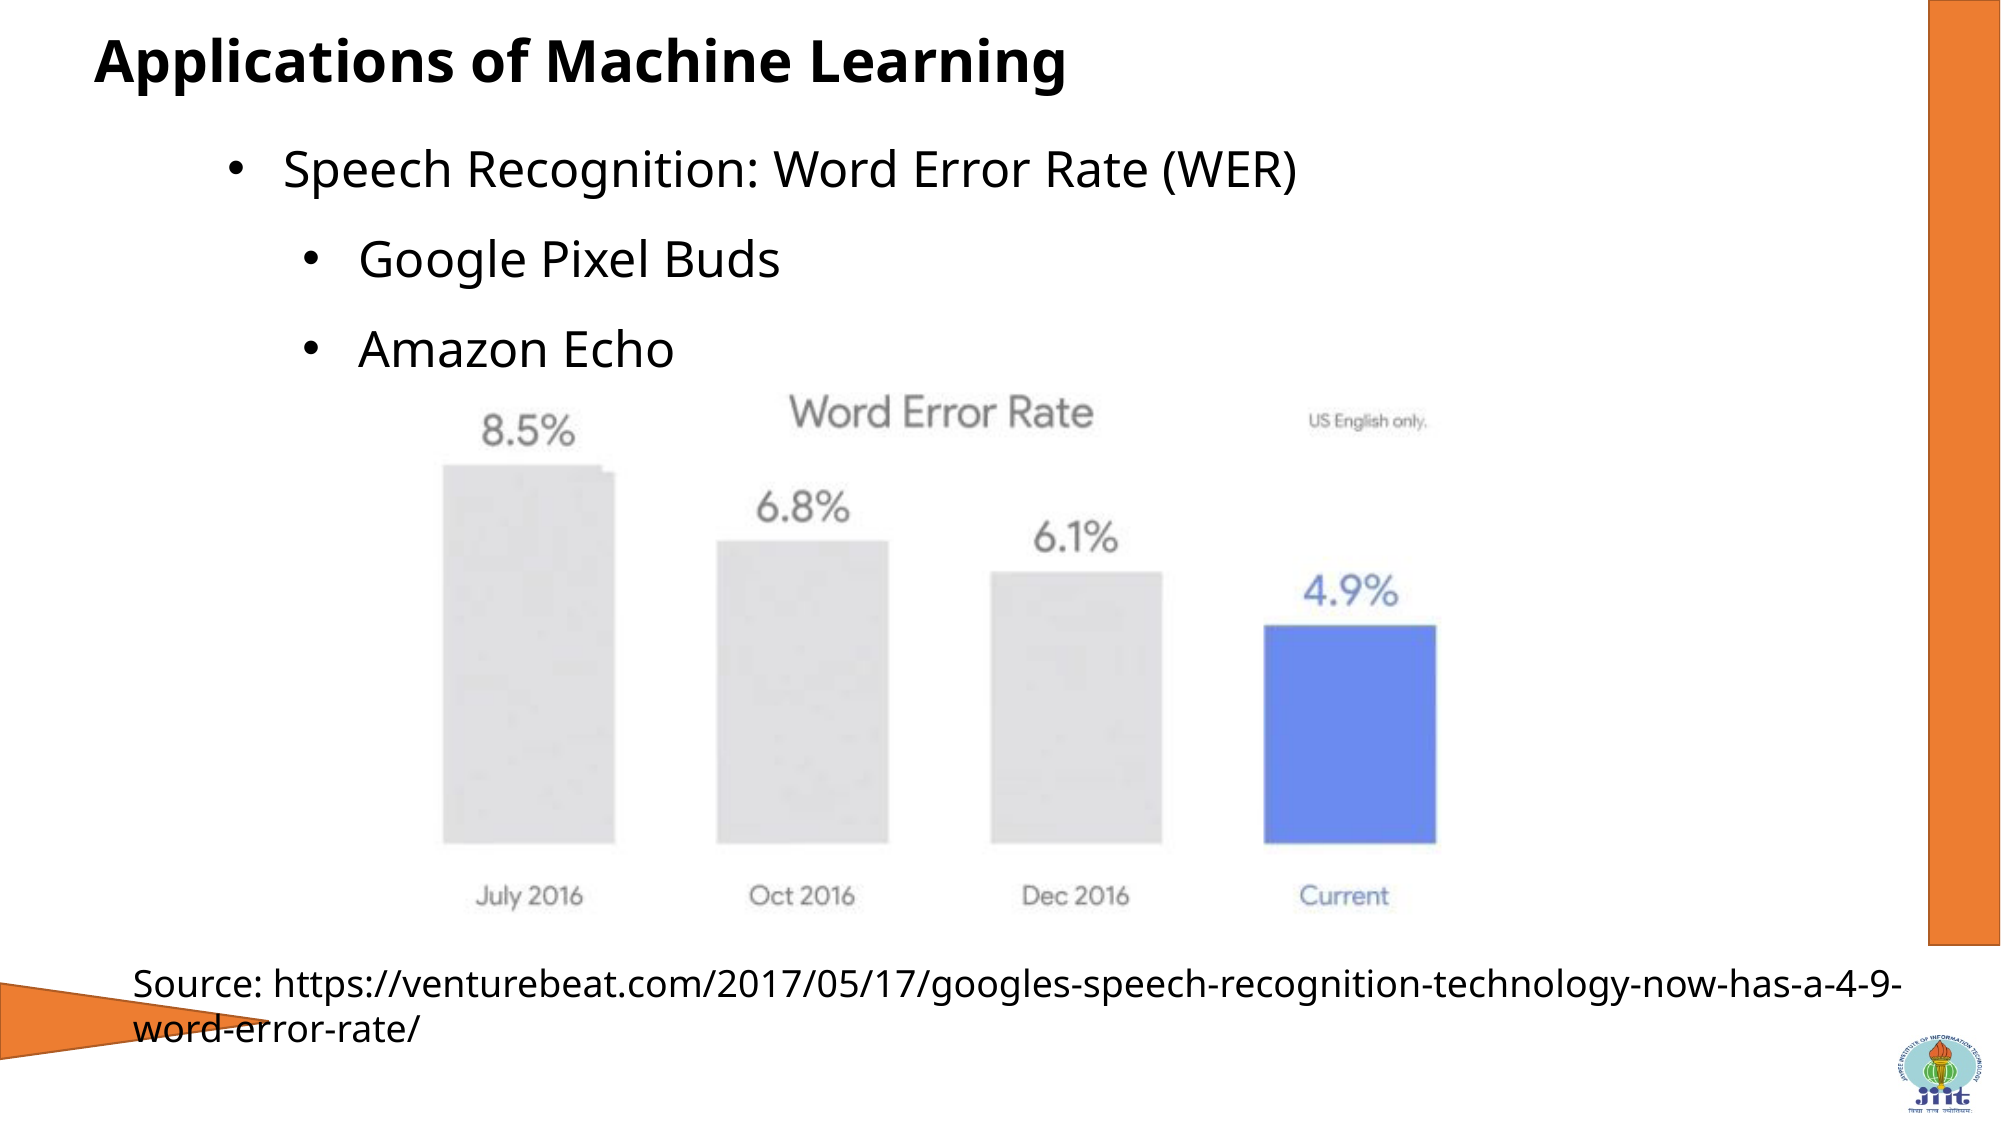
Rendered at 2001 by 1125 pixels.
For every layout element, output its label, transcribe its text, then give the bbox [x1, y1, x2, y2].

picture [1898, 1035, 1982, 1113]
text_box Source: https://venturebeat.com/2017/05/17/googles-speech-recognition-technology-now-has-a-4-9-word-error-rate/ [118, 952, 1975, 1058]
picture [405, 378, 1473, 915]
text_box Speech Recognition: Word Error Rate (WER) Google Pixel Buds Amazon Echo [212, 99, 1458, 385]
text_box Applications of Machine Learning [79, 16, 1277, 102]
